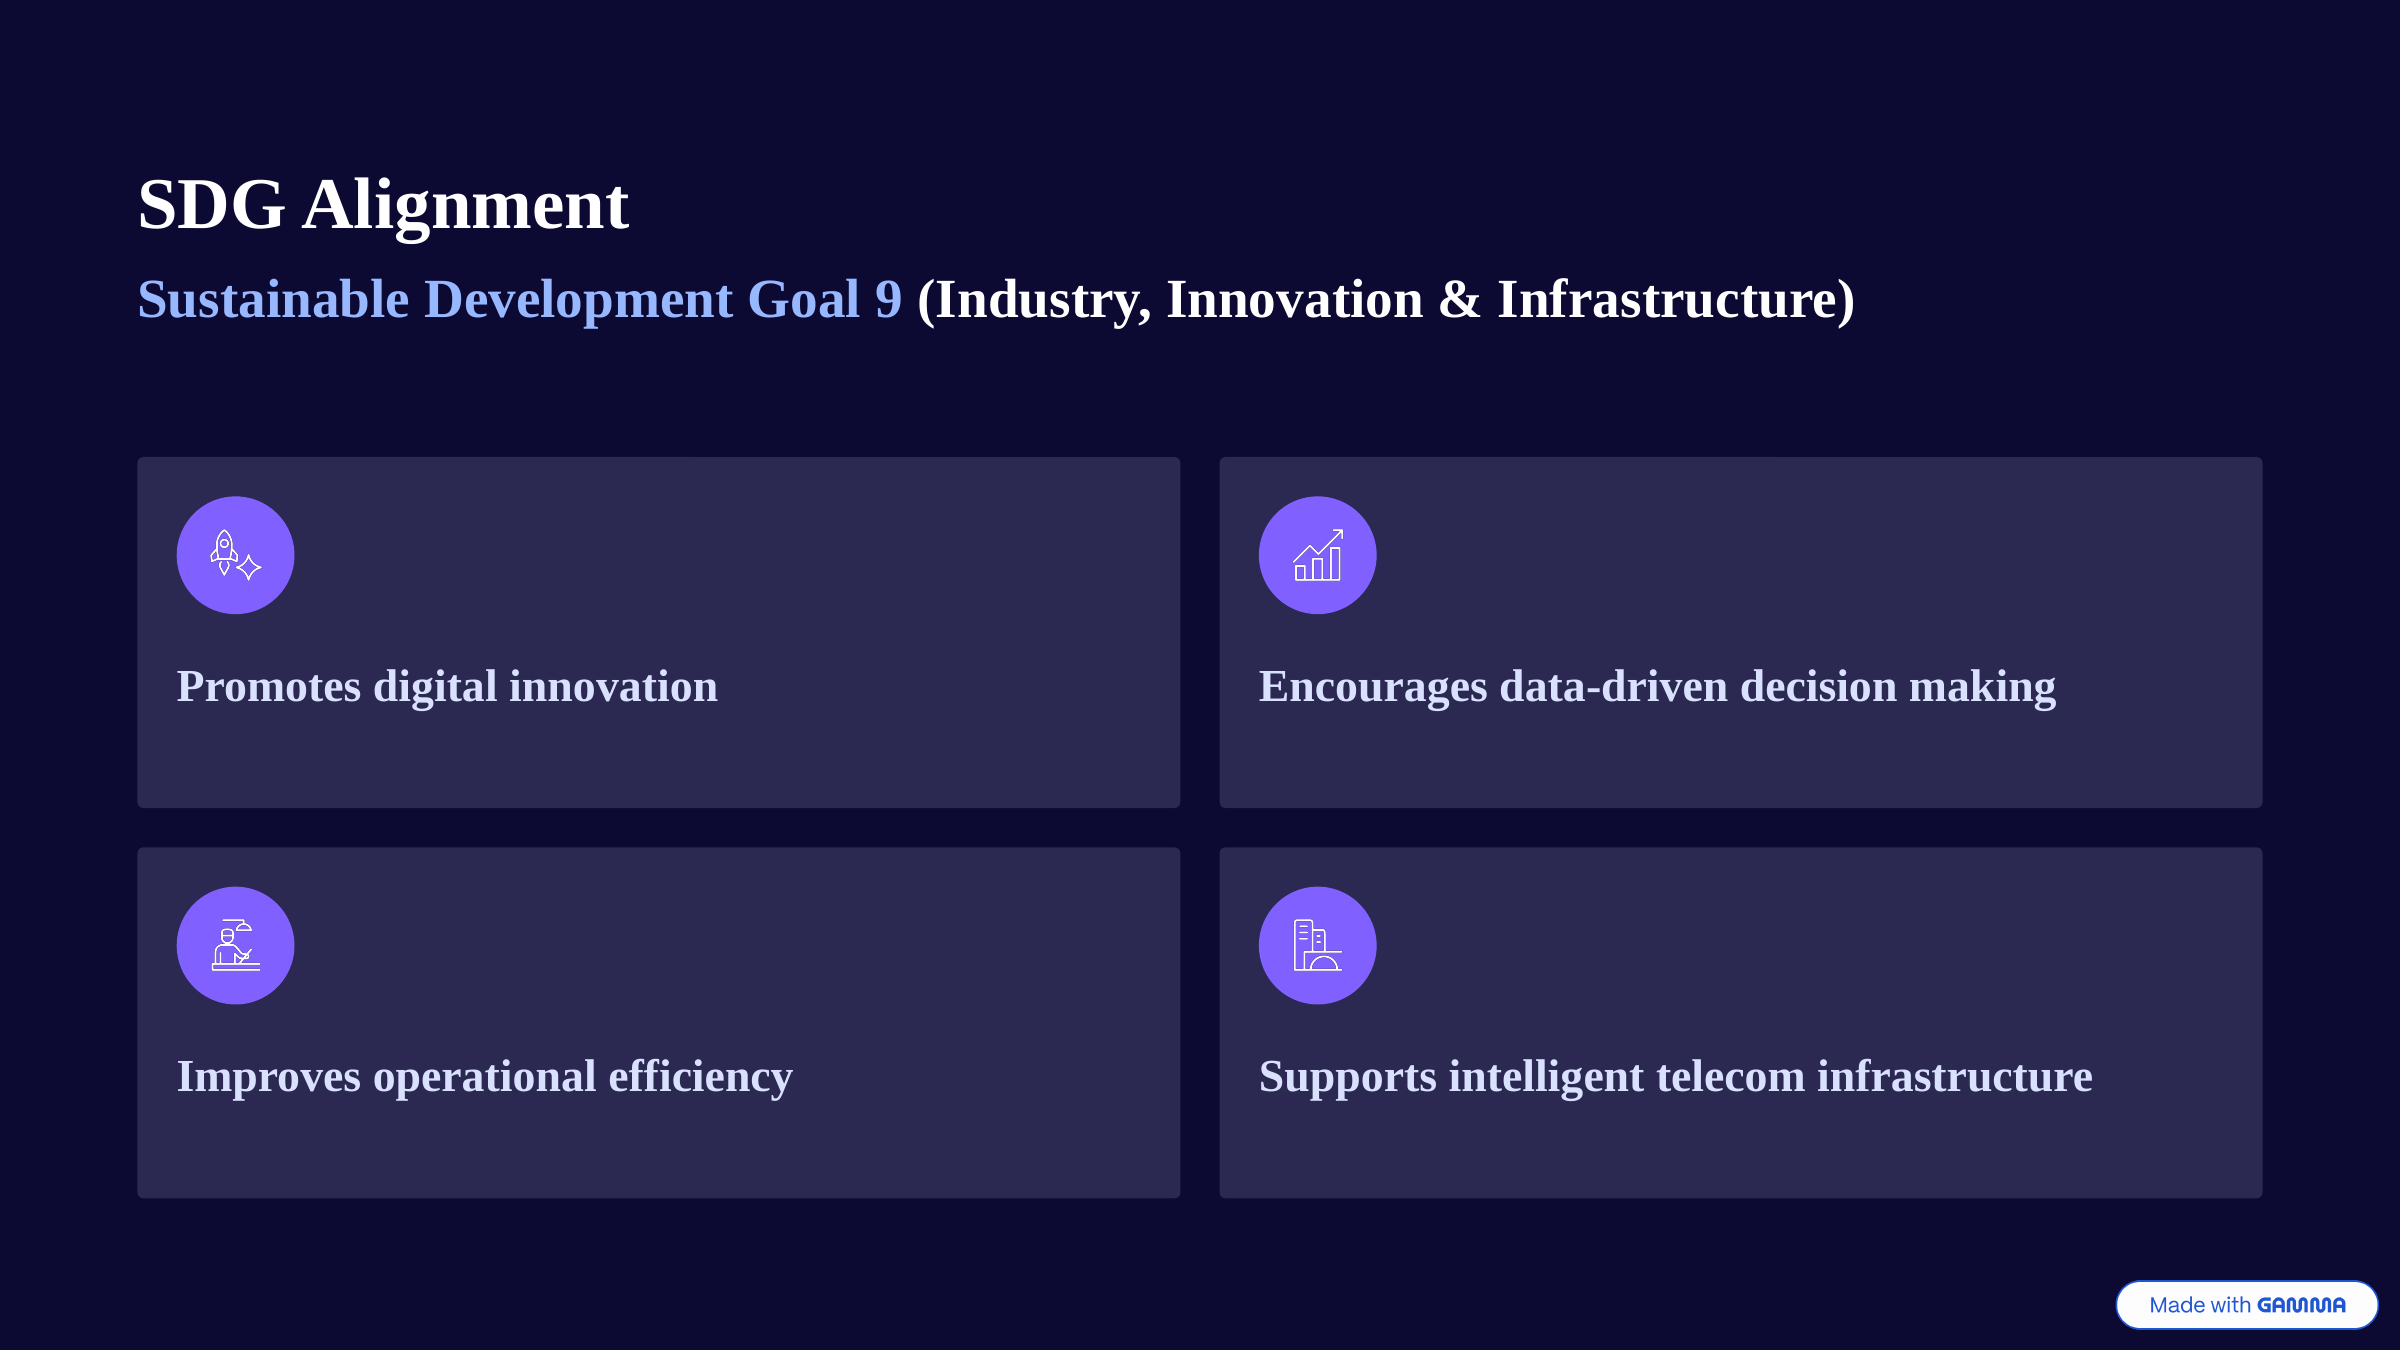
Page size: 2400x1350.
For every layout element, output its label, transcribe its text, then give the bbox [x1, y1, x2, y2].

text_box Supports intelligent telecom infrastructure [1258, 1043, 2224, 1160]
picture [208, 528, 263, 582]
text_box SDG Alignment [137, 151, 877, 244]
text_box [137, 847, 1181, 1199]
text_box Promotes digital innovation [176, 653, 870, 712]
text_box [1258, 496, 1377, 615]
picture [1291, 528, 1345, 582]
text_box [1258, 886, 1377, 1005]
text_box [137, 456, 1181, 809]
picture [1291, 918, 1345, 972]
text_box Encourages data-driven decision making [1258, 653, 2224, 769]
text_box Sustainable Development Goal 9 (Industry, Innovation & Infrastructure) [137, 259, 2263, 399]
text_box [1219, 456, 2263, 809]
text_box [176, 886, 295, 1005]
text_box [176, 496, 295, 615]
picture [2106, 1271, 2389, 1339]
picture [208, 918, 263, 972]
text_box Improves operational efficiency [176, 1043, 980, 1102]
text_box [1219, 847, 2263, 1199]
